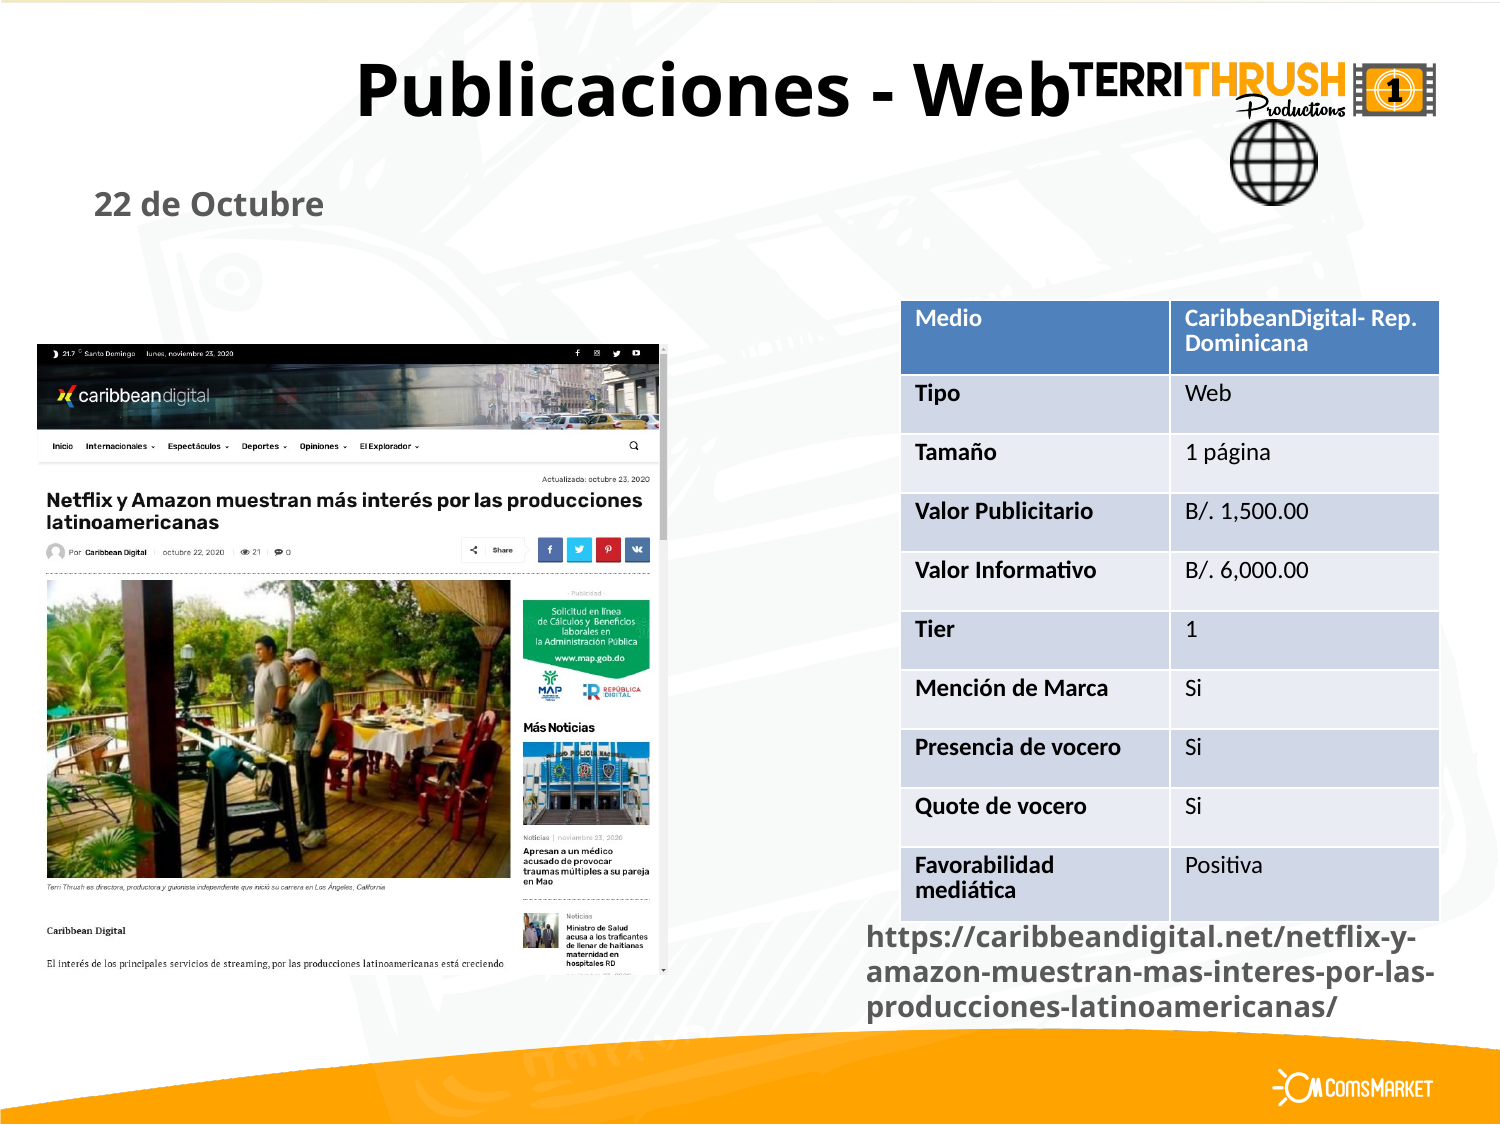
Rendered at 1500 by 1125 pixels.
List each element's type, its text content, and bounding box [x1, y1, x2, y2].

table_cell Presencia de vocero [901, 730, 1169, 787]
table_cell Mención de Marca [901, 671, 1169, 728]
table_cell Favorabilidad mediática [901, 848, 1169, 921]
table_cell 1 [1171, 612, 1439, 669]
table_cell B/. 6,000.00 [1171, 553, 1439, 610]
table_cell Positiva [1171, 848, 1439, 921]
table_cell Valor Informativo [901, 553, 1169, 610]
table_cell Si [1171, 789, 1439, 846]
table_cell Si [1171, 671, 1439, 728]
table_cell Si [1171, 730, 1439, 787]
text_box 22 de Octubre [59, 179, 360, 225]
table_cell Web [1171, 376, 1439, 433]
table_cell Tamaño [901, 435, 1169, 492]
table_header CaribbeanDigital- Rep. Dominicana [1171, 301, 1439, 374]
title Publicaciones - Web [210, 49, 1217, 138]
table_cell Quote de vocero [901, 789, 1169, 846]
table_cell Valor Publicitario [901, 494, 1169, 551]
text_box https://caribbeandigital.net/netflix-y-amazon-muestran-mas-interes-por-las-producciones-latinoamericanas/ [857, 918, 1479, 1024]
table_cell Tier [901, 612, 1169, 669]
table_header Medio [901, 301, 1169, 374]
table_cell Tipo [901, 376, 1169, 433]
picture [0, 0, 1500, 1125]
table_cell 1 página [1171, 435, 1439, 492]
table_cell B/. 1,500.00 [1171, 494, 1439, 551]
